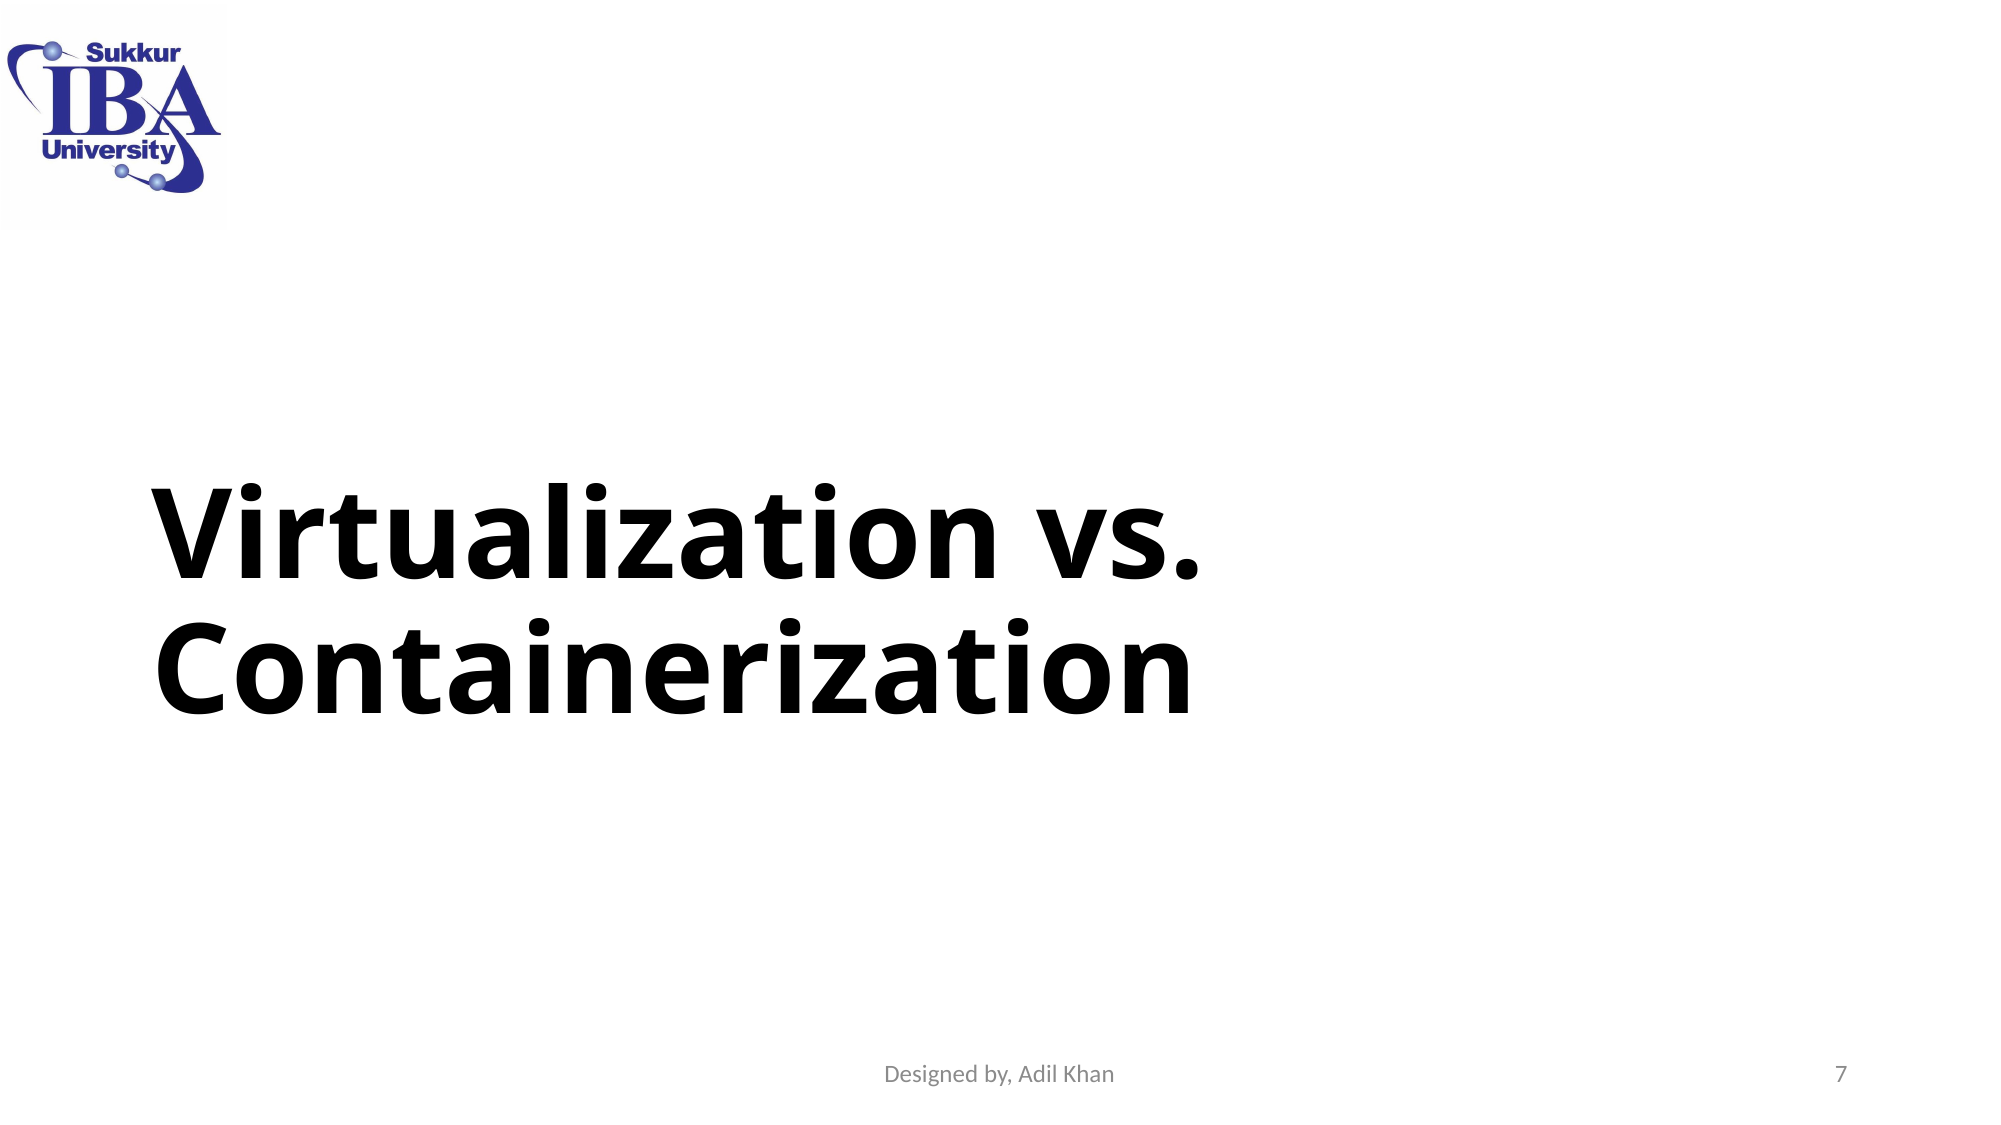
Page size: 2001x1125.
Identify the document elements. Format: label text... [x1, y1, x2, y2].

footer Designed by, Adil Khan [662, 1042, 1338, 1103]
slide_number 7 [1412, 1042, 1863, 1103]
title Virtualization vs. Containerization [136, 280, 1862, 749]
picture [1, 4, 227, 230]
